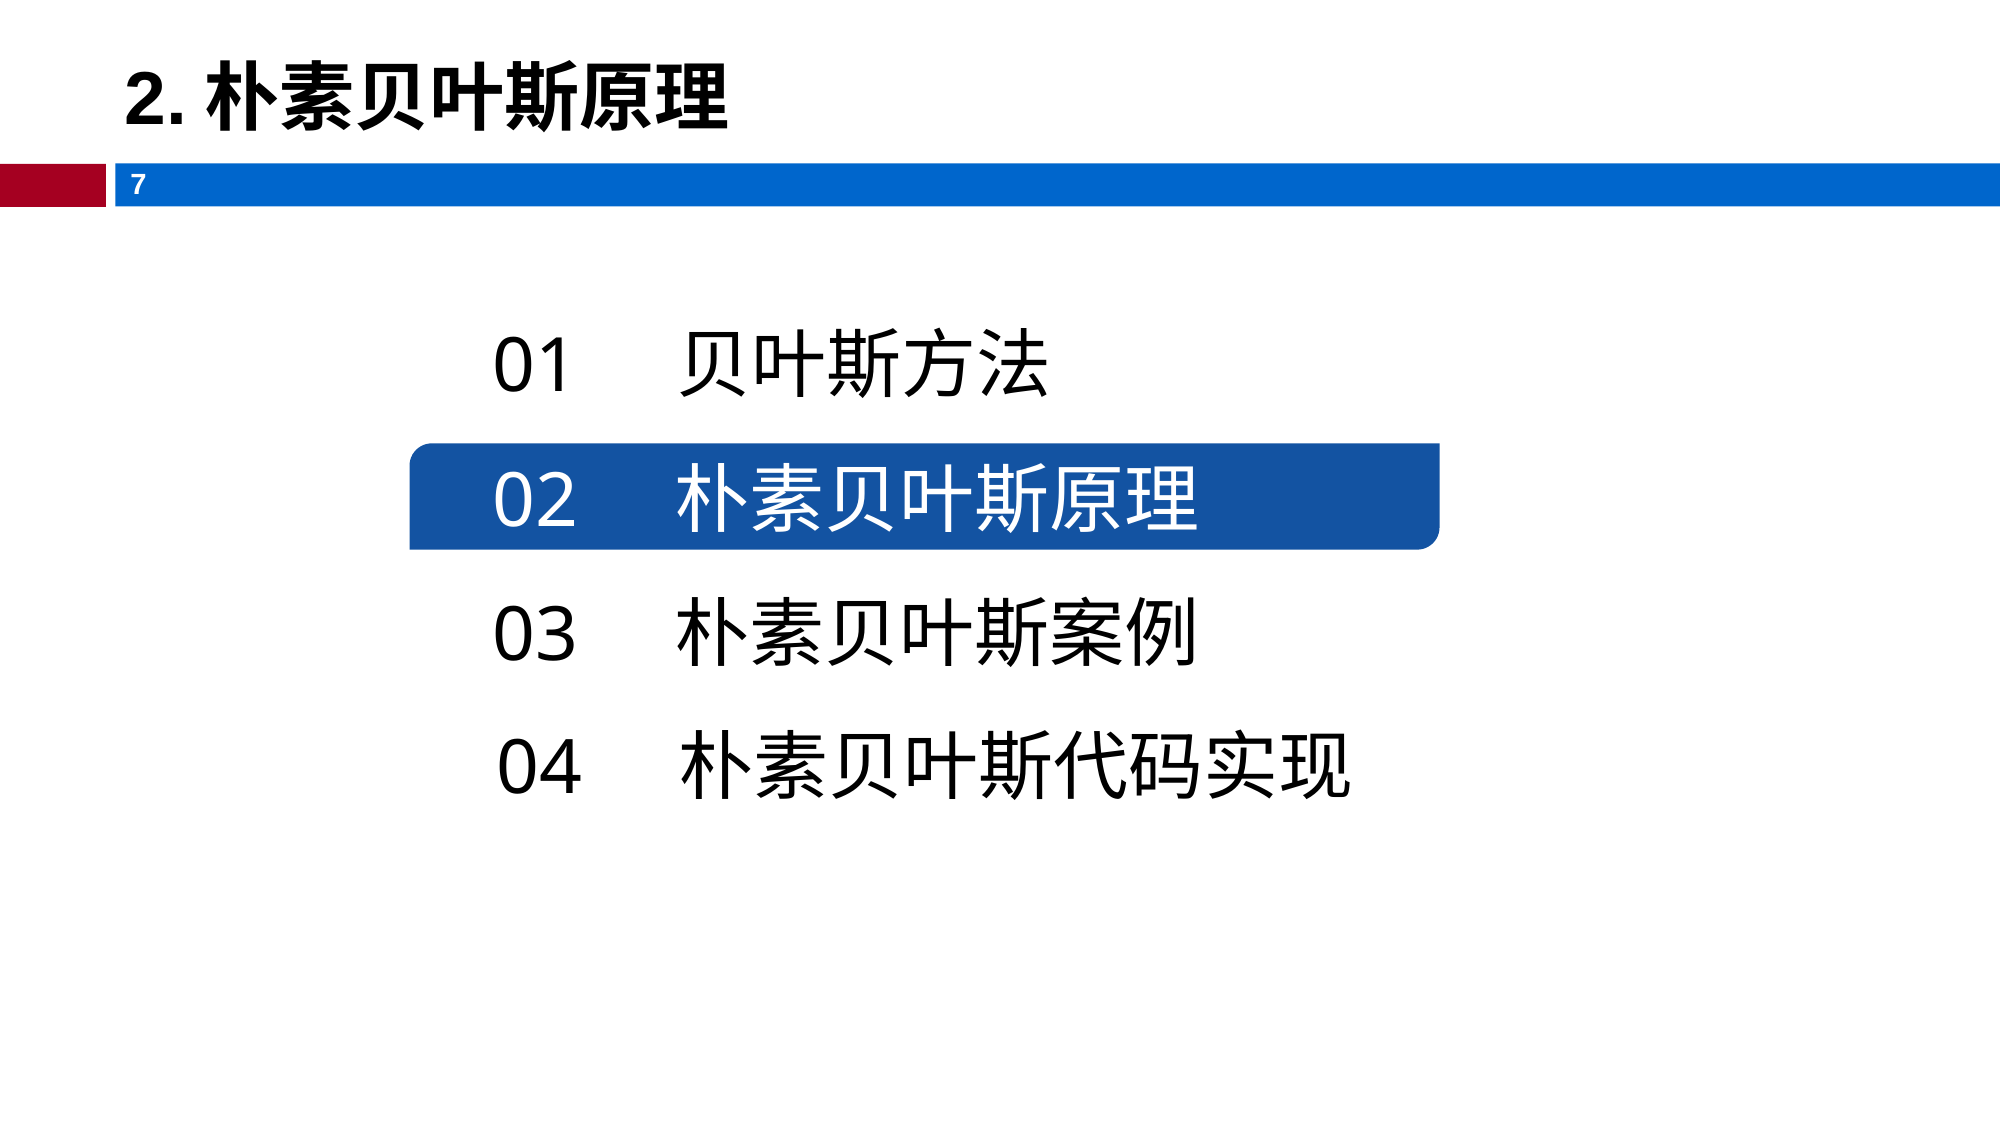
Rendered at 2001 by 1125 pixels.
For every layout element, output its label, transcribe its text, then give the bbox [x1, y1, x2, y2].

text_box 01 贝叶斯方法 [492, 307, 1330, 408]
text_box 04 朴素贝叶斯代码实现 [496, 718, 1440, 809]
text_box 03 朴素贝叶斯案例 [492, 585, 1526, 676]
text_box 02 朴素贝叶斯原理 [492, 451, 1325, 542]
title 2.朴素贝叶斯原理 [109, 38, 2000, 150]
text_box [407, 441, 1442, 552]
